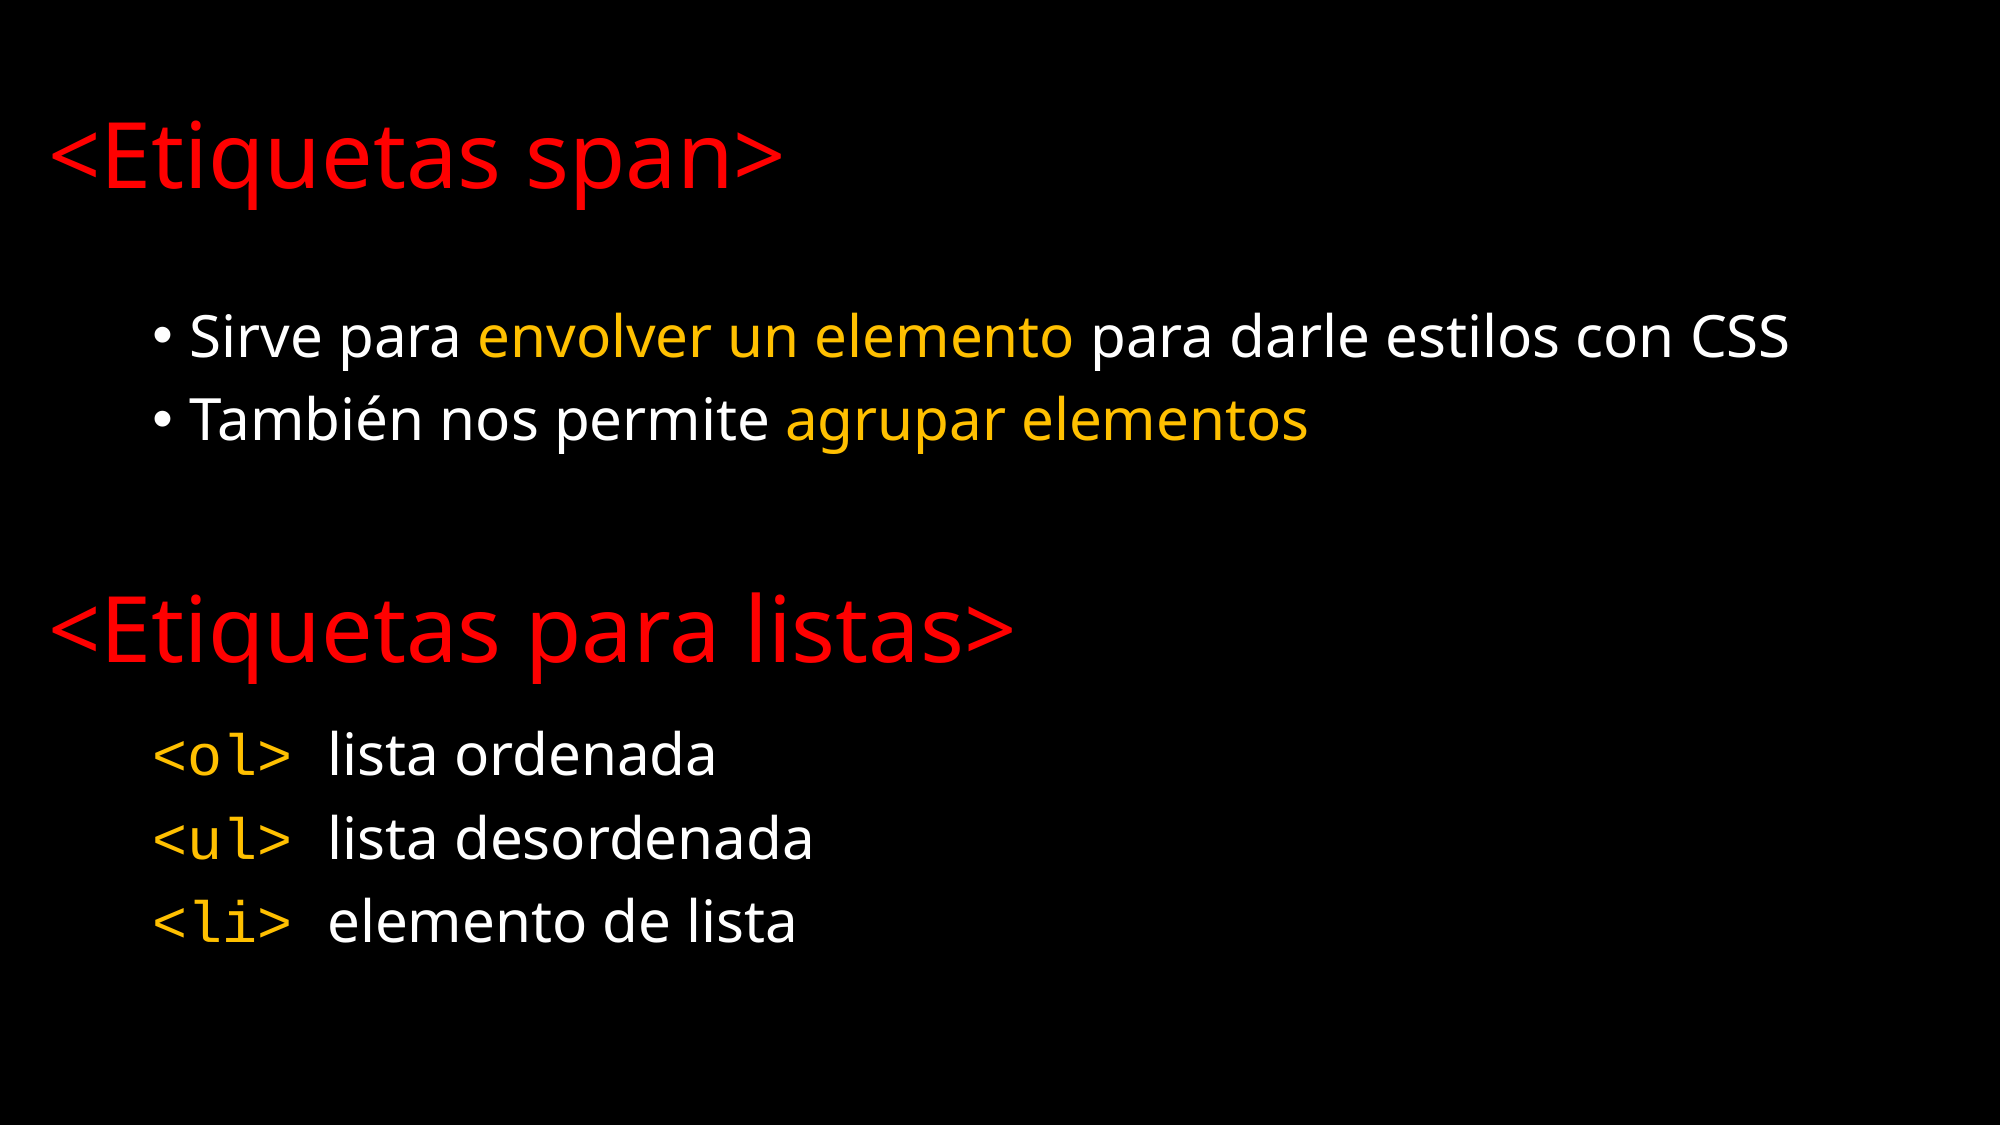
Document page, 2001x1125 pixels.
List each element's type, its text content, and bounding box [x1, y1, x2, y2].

text_box <Etiquetas para listas> [33, 523, 1385, 742]
text_box <Etiquetas span> [33, 50, 1385, 268]
list Sirve para envolver un elemento para darle estilos con CSS También nos permite agrupar elementos <ol> lista ordenada <ul> lista desordenada <li> elemento de lista [137, 299, 1863, 1014]
